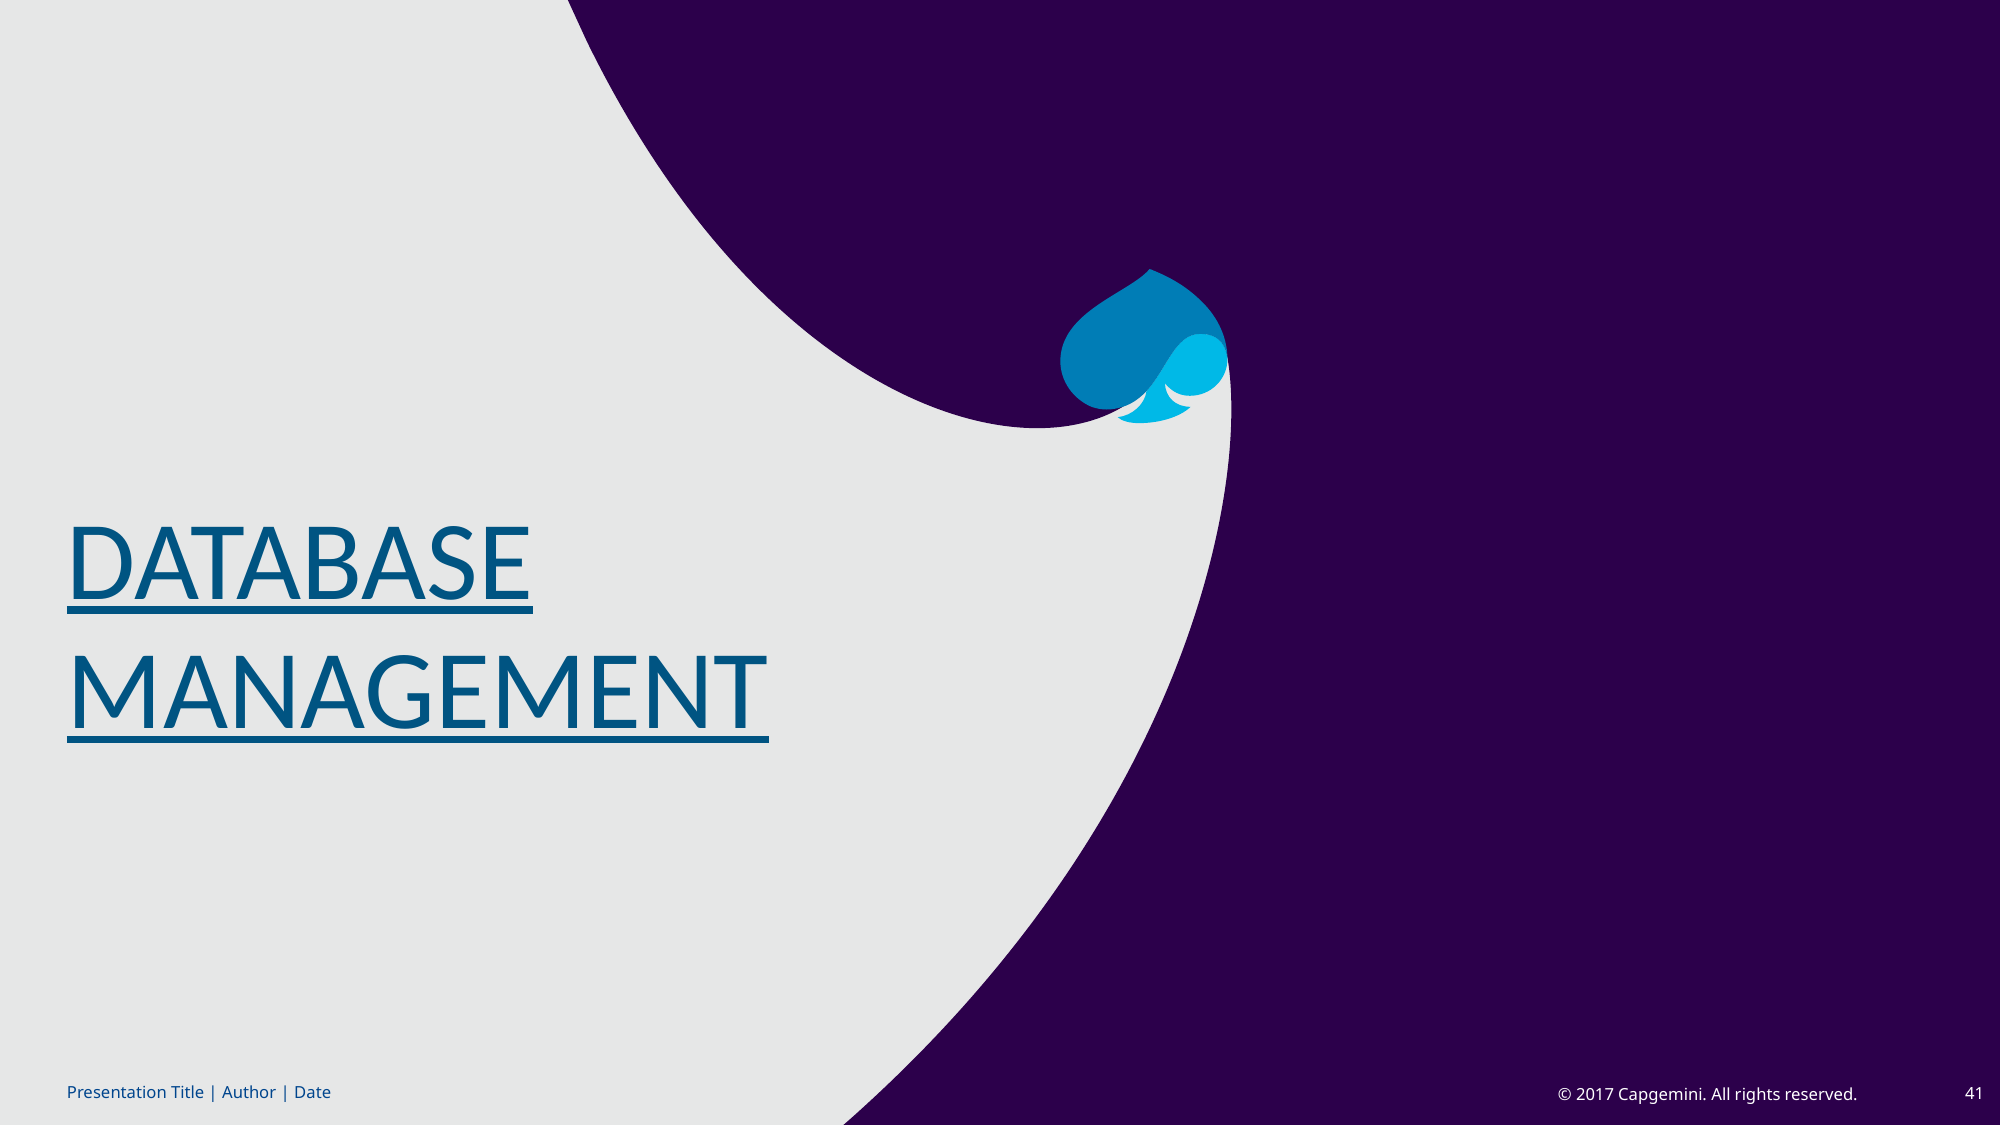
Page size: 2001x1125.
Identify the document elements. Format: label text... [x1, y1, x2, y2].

list DATABASE MANAGEMENT [66, 444, 989, 752]
